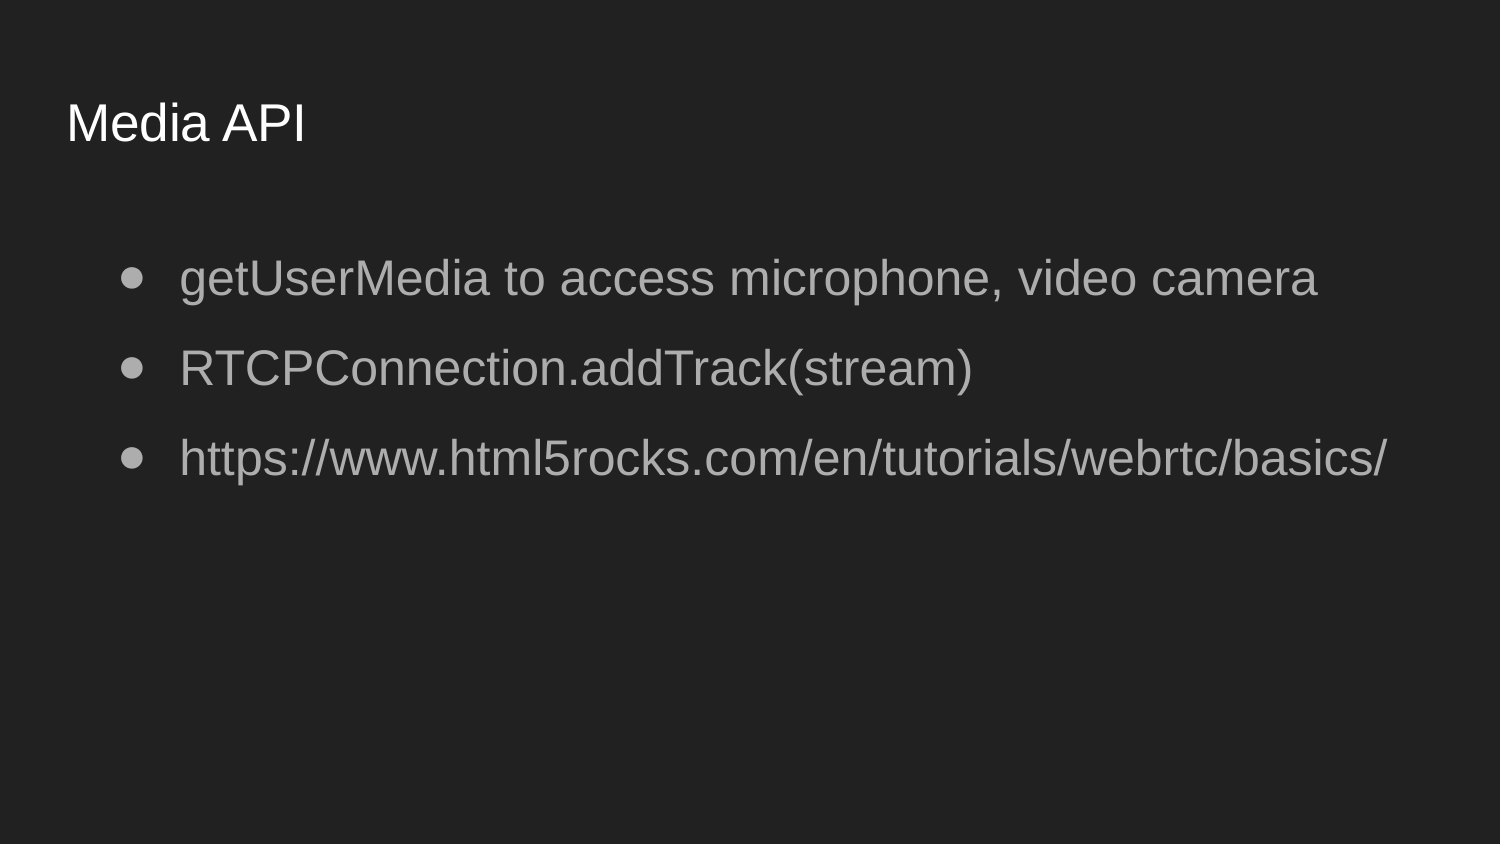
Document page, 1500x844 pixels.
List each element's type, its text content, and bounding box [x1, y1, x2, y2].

text_box getUserMedia to access microphone, video camera RTCPConnection.addTrack(stream) https://www.html5rocks.com/en/tutorials/webrtc/basics/ [89, 200, 1430, 823]
title Media API [51, 72, 1449, 167]
